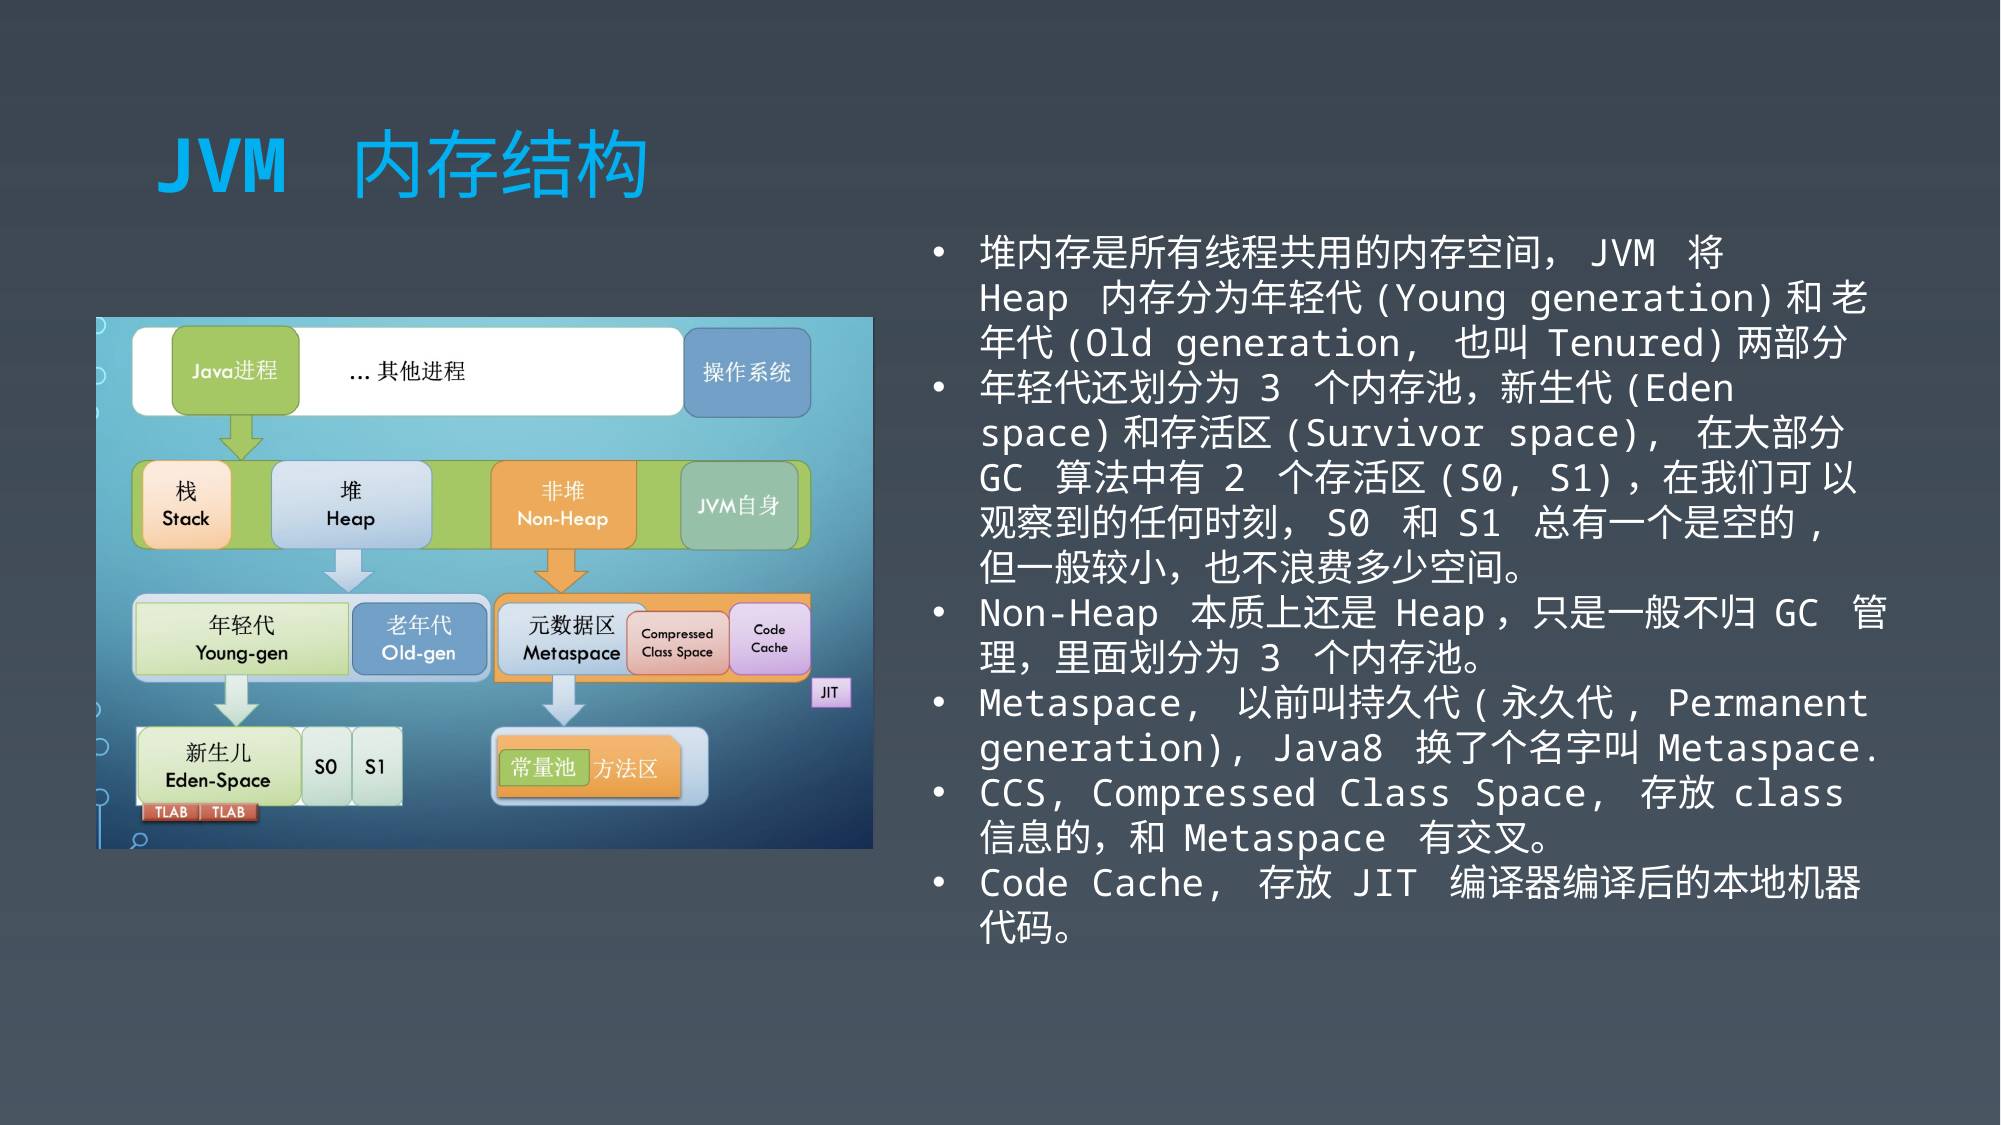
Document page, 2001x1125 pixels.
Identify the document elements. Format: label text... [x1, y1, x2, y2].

title JVM 内存结构 [137, 59, 1863, 278]
picture [0, 0, 2001, 1125]
text_box 堆内存是所有线程共用的内存空间，JVM 将 Heap 内存分为年轻代(Young generation)和 老年代(Old generation, 也叫 Tenured)两部分 年轻代还划分为 3 个内存池，新生代(Eden space)和存活区(Survivor space), 在大部分 GC 算法中有 2 个存活区(S0, S1)，在我们可 以观察到的任何时刻，S0 和 S1 总有一个是空的, 但一般较小，也不浪费多少空间。 Non-Heap 本质上还是 Heap，只是一般不归 GC 管理，里面划分为 3 个内存池。 Metaspace, 以前叫持久代(永久代, Permanent generation), Java8 换了个名字叫 Metaspace. CCS, Compressed Class Space, 存放 class 信息的，和 Metaspace 有交叉。 Code Cache, 存放 JIT 编译器编译后的本地机器代码。 [917, 221, 1904, 1002]
